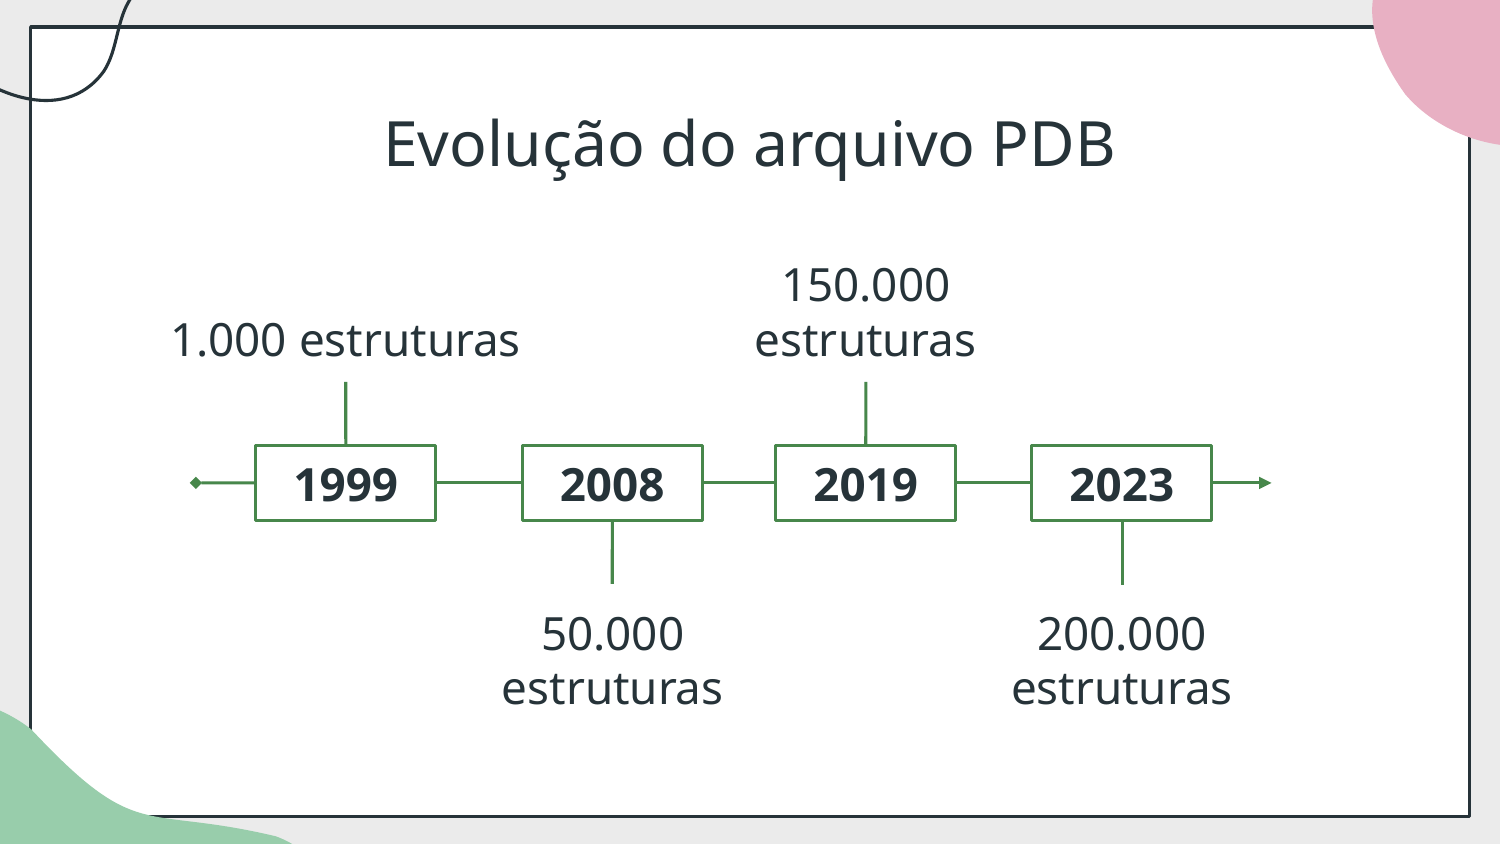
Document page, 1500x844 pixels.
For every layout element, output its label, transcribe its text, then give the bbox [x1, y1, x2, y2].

text_box 200.000 estruturas [931, 654, 1313, 729]
title Evolução do arquivo PDB [116, 88, 1383, 194]
text_box 50.000 estruturas [421, 654, 804, 729]
text_box 2023 [1031, 445, 1212, 521]
text_box 150.000 estruturas [674, 305, 1057, 381]
text_box 1999 [255, 445, 436, 521]
text_box 1.000 estruturas [154, 305, 537, 381]
text_box 2019 [775, 445, 956, 521]
text_box 2008 [522, 445, 703, 521]
